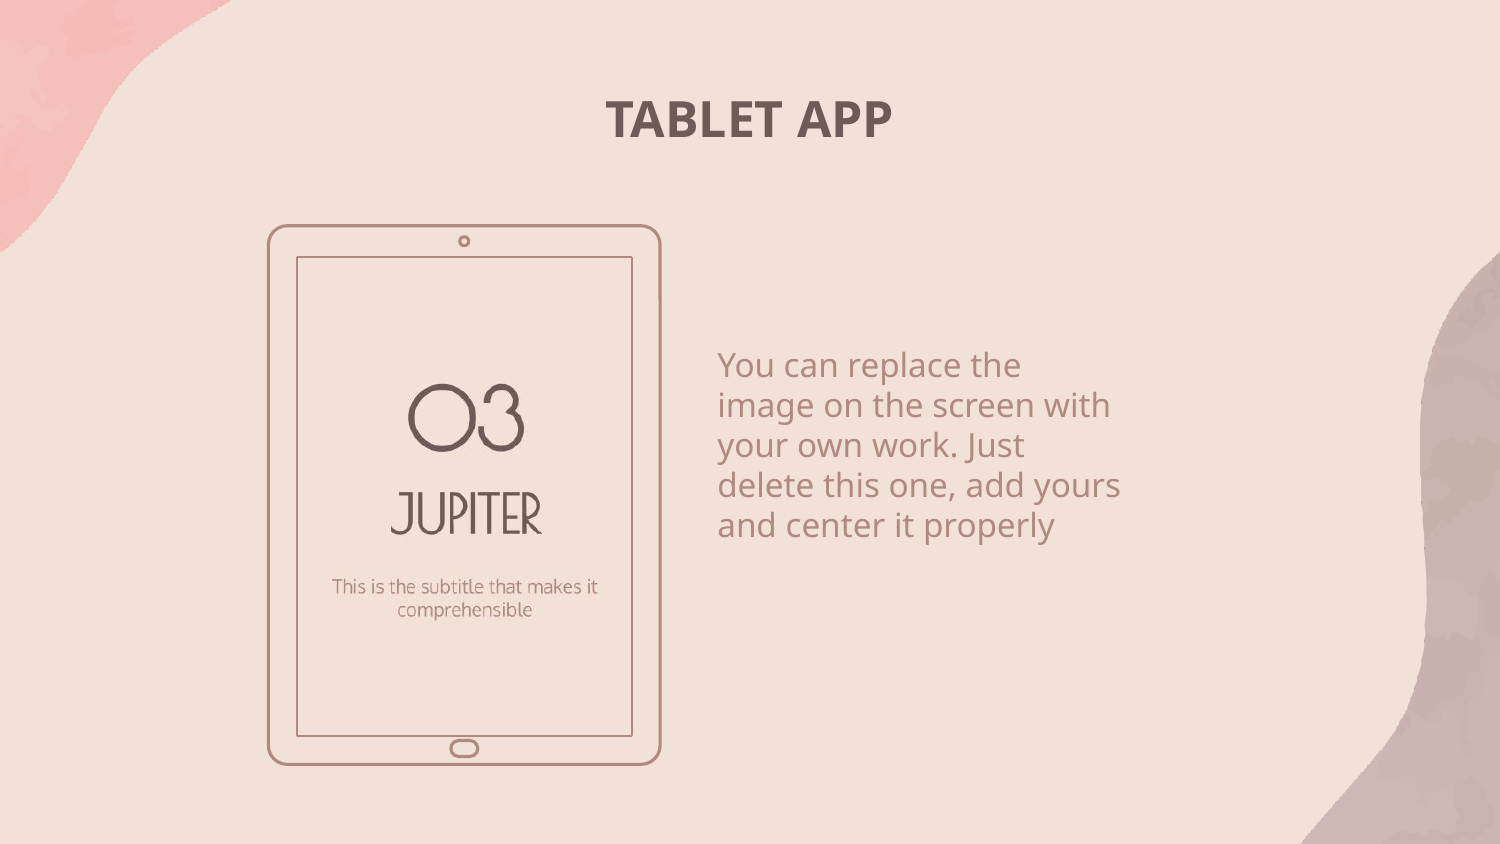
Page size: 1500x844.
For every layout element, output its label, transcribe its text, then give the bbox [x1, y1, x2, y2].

picture [0, 0, 1500, 844]
title TABLET APP [118, 72, 1382, 167]
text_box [268, 225, 661, 765]
subtitle You can replace the image on the screen with your own work. Just delete this one, add yours and center it properly [702, 329, 1139, 653]
